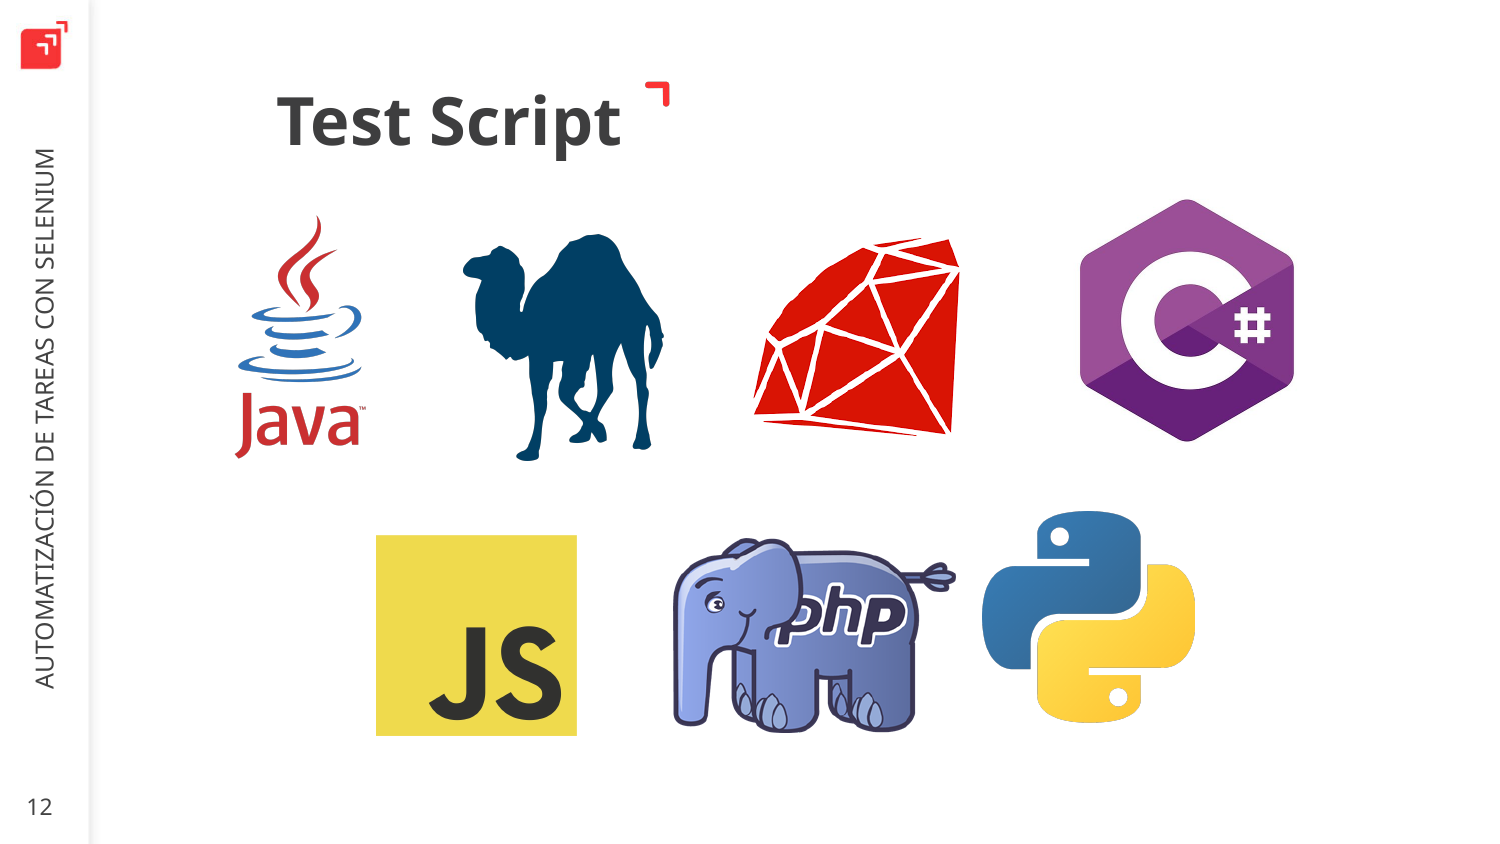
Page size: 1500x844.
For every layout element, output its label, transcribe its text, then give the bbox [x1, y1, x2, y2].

text_box Test Script [261, 76, 1238, 162]
text_box ‹#› [0, 773, 92, 844]
subtitle AUTOMATIZACIÓN DE TAREAS CON SELENIUM [0, 76, 89, 760]
picture [0, 0, 1500, 844]
